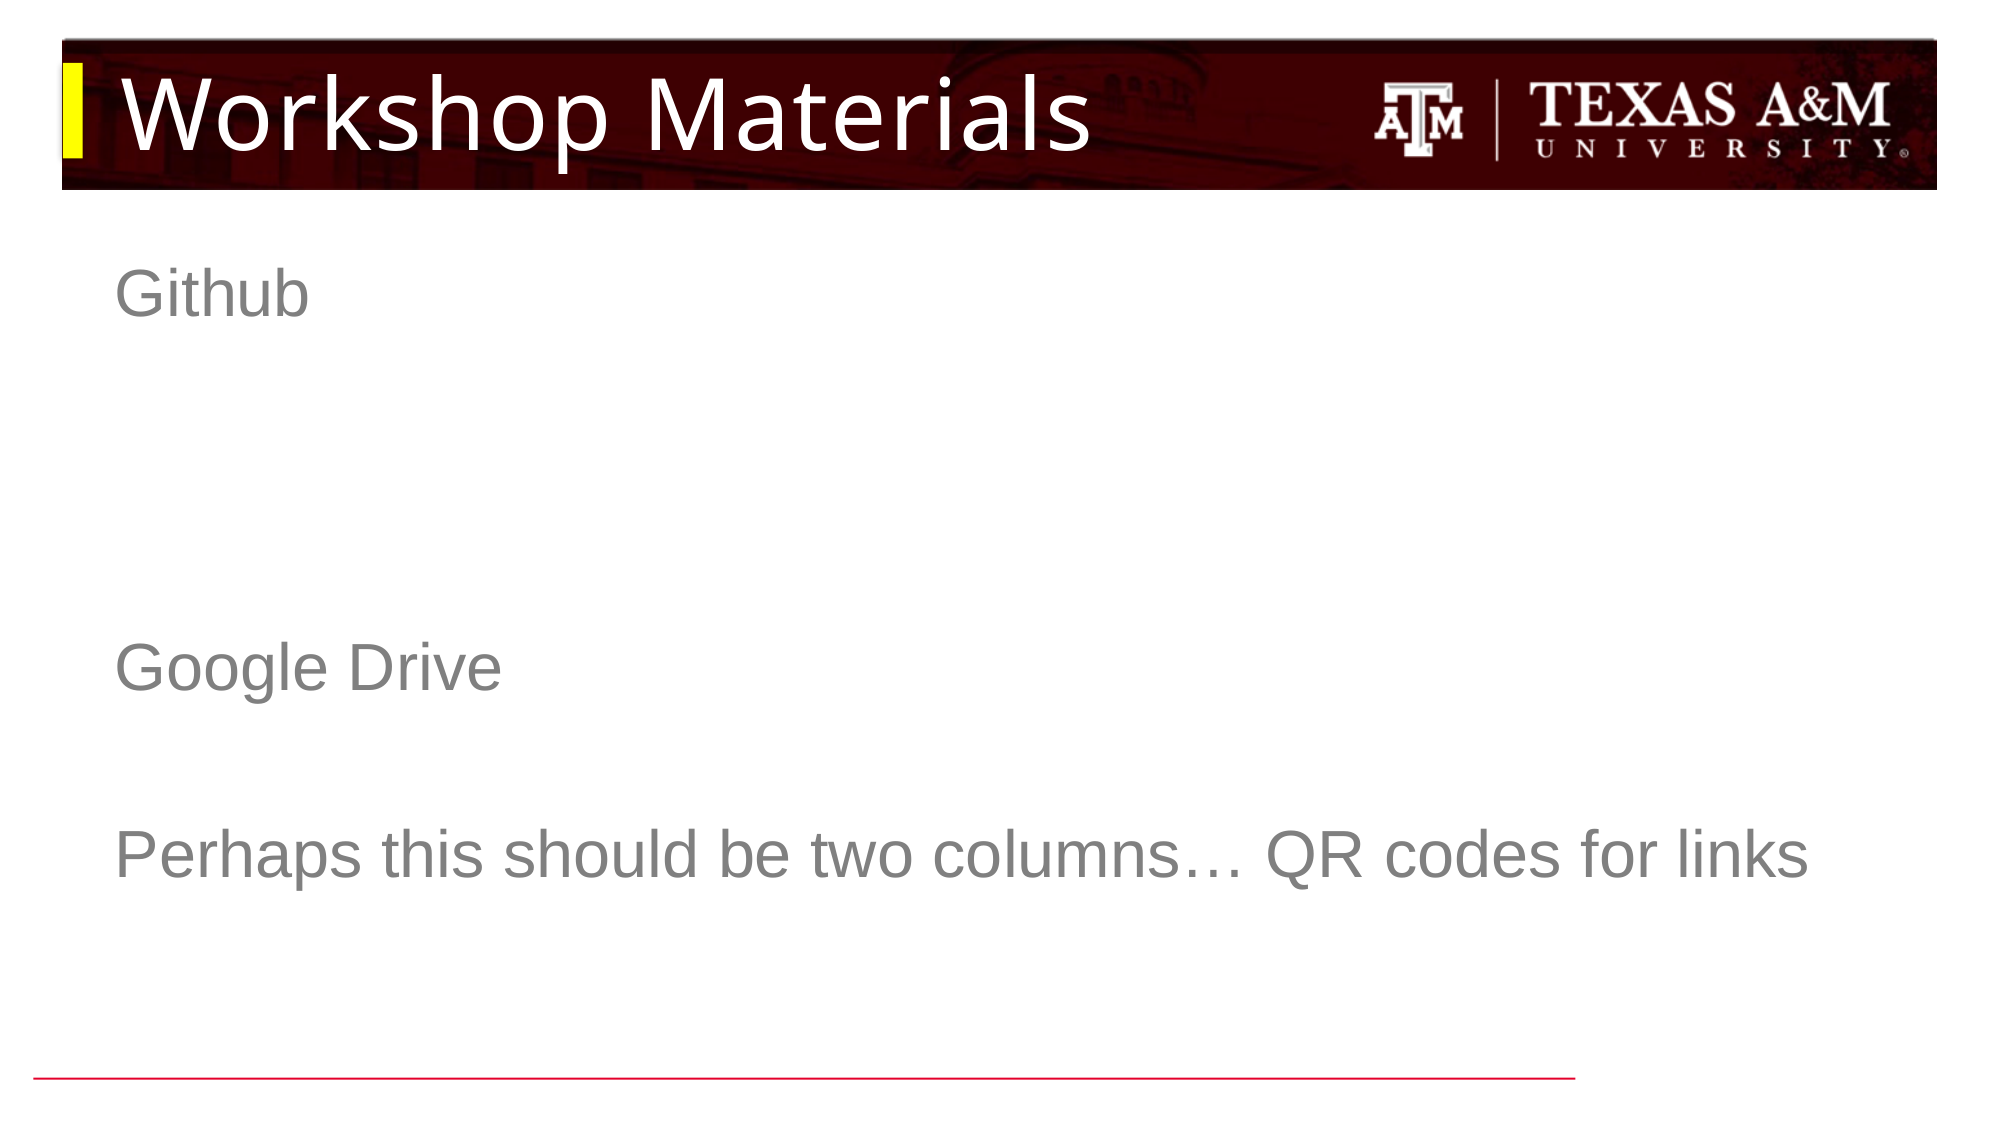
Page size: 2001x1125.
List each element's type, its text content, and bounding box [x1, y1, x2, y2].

title Workshop Materials [105, 16, 1367, 205]
list Github Google Drive Perhaps this should be two columns… QR codes for links [99, 242, 1900, 1005]
picture [1367, 37, 1937, 190]
picture [62, 37, 105, 190]
